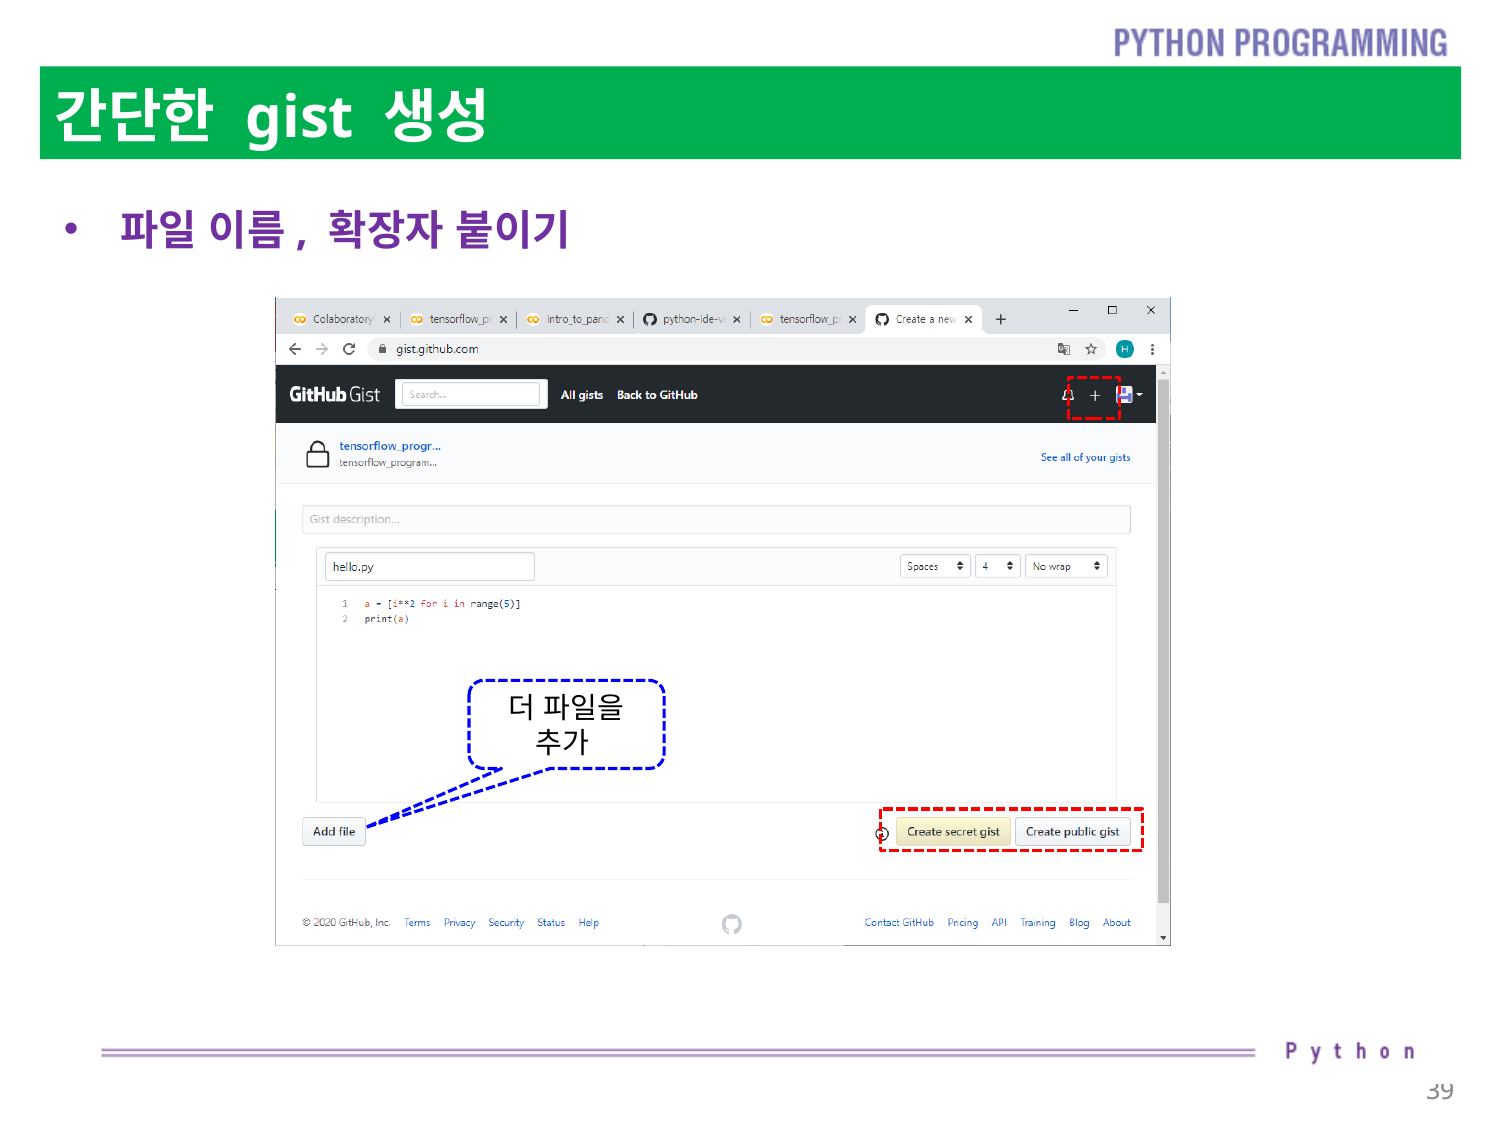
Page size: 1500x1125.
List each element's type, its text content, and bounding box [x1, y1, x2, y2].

title 간단한 gist 생성 [39, 76, 1444, 152]
picture [275, 297, 1172, 946]
list 파일 이름, 확장자 붙이기 [48, 195, 1461, 1041]
picture [18, 1020, 1483, 1084]
picture [1106, 13, 1462, 66]
slide_number 39 [1119, 1071, 1470, 1112]
